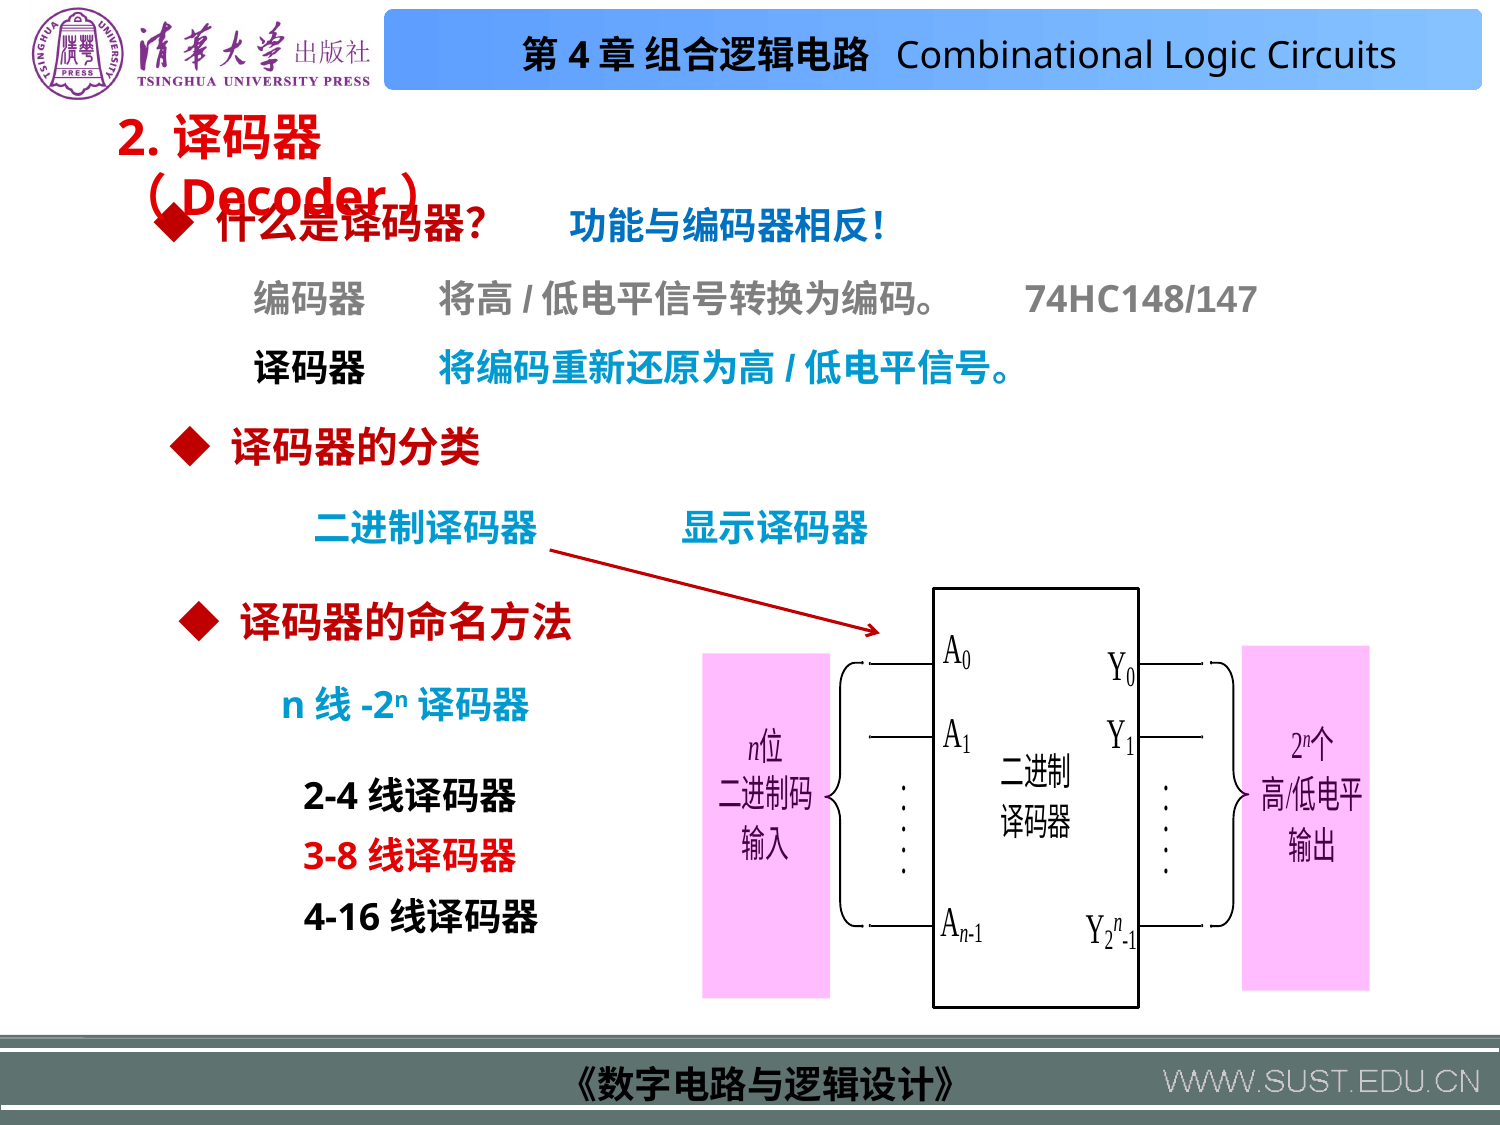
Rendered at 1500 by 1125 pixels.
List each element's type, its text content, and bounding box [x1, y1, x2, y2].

text_box （1）逻辑抽象 [1151, 1057, 1492, 1105]
text_box ◆ 译码器的分类 [145, 413, 497, 478]
text_box 将编码重新还原为高/低电平信号。 [406, 336, 1045, 397]
text_box n线-2n译码器 [265, 673, 545, 734]
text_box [702, 571, 1385, 1018]
picture [28, 0, 373, 110]
text_box 显示译码器 [666, 496, 884, 557]
text_box 译码器 [238, 336, 382, 397]
text_box 将高/低电平信号转换为编码。 [406, 267, 970, 327]
text_box ◆ 什么是译码器？ [113, 234, 529, 305]
text_box 二进制译码器 [298, 496, 553, 557]
text_box ◆ 译码器的命名方法 [146, 588, 589, 653]
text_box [549, 549, 880, 634]
text_box 2-4线译码器 [288, 764, 532, 824]
text_box 2.译码器（Decoder） [103, 98, 666, 234]
text_box 4-16线译码器 [289, 885, 555, 945]
text_box 功能与编码器相反！ [555, 194, 923, 255]
text_box 3-8线译码器 [288, 824, 532, 885]
text_box 74HC148/147 [1010, 267, 1273, 327]
text_box 编码器 [238, 267, 382, 327]
